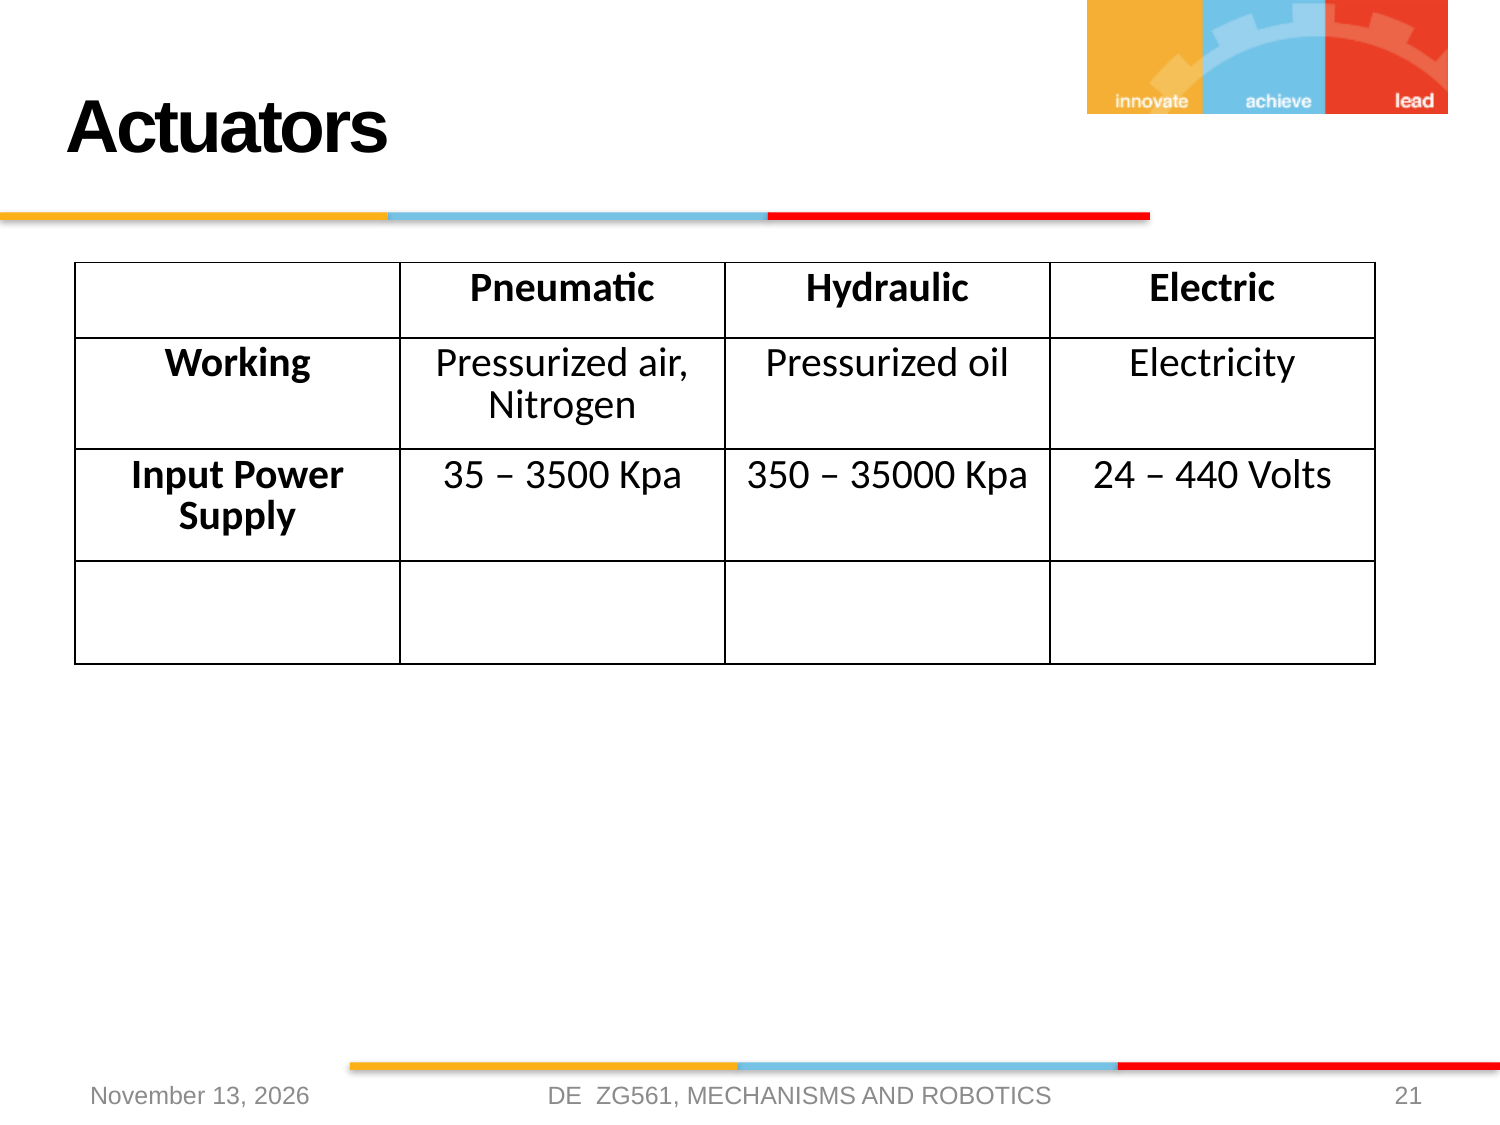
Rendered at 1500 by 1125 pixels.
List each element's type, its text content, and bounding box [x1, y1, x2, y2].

title Actuators [50, 45, 1448, 200]
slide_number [75, 1065, 425, 1125]
table_cell Pressurized air, Nitrogen [401, 339, 724, 448]
table_header Electric [1051, 263, 1374, 337]
table_header [76, 263, 399, 337]
footer DE ZG561, MECHANISMS AND ROBOTICS [512, 1065, 1088, 1125]
table_cell [1051, 562, 1374, 663]
table_cell [726, 562, 1049, 663]
table_cell 24 – 440 Volts [1051, 450, 1374, 560]
table_cell 35 – 3500 Kpa [401, 450, 724, 560]
table_cell Input Power Supply [76, 450, 399, 560]
picture [1087, 0, 1448, 45]
table_header Hydraulic [726, 263, 1049, 337]
table_header Pneumatic [401, 263, 724, 337]
table_cell 350 – 35000 Kpa [726, 450, 1049, 560]
slide_number 21 [1088, 1065, 1438, 1125]
table_cell Working [76, 339, 399, 448]
text_box [74, 45, 1425, 125]
table_cell Electricity [1051, 339, 1374, 448]
table_cell Pressurized oil [726, 339, 1049, 448]
table_cell [401, 562, 724, 663]
table_cell [76, 562, 399, 663]
